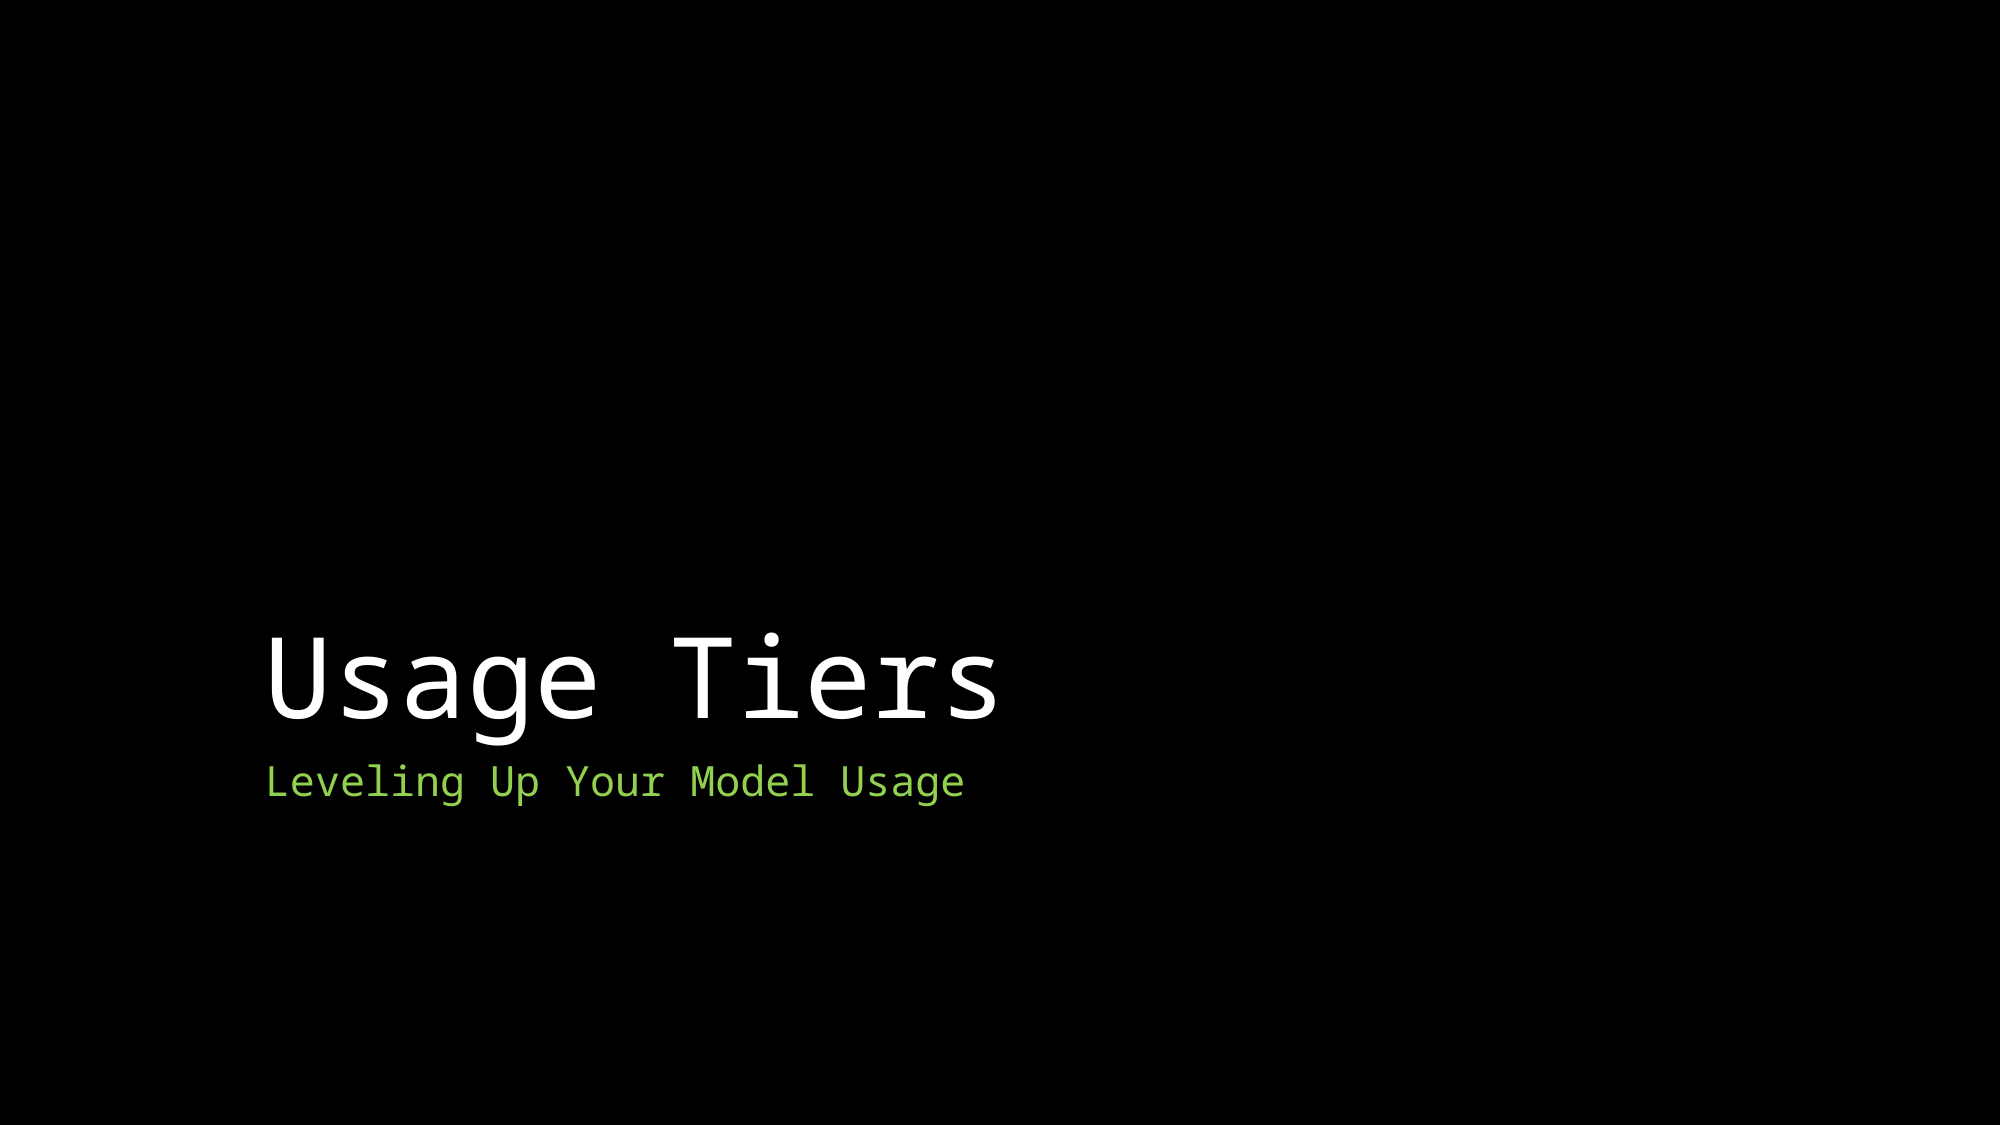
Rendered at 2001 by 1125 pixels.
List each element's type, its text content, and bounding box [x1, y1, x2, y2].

list Leveling Up Your Model Usage [249, 752, 1750, 1000]
title Usage Tiers [249, 299, 1750, 750]
